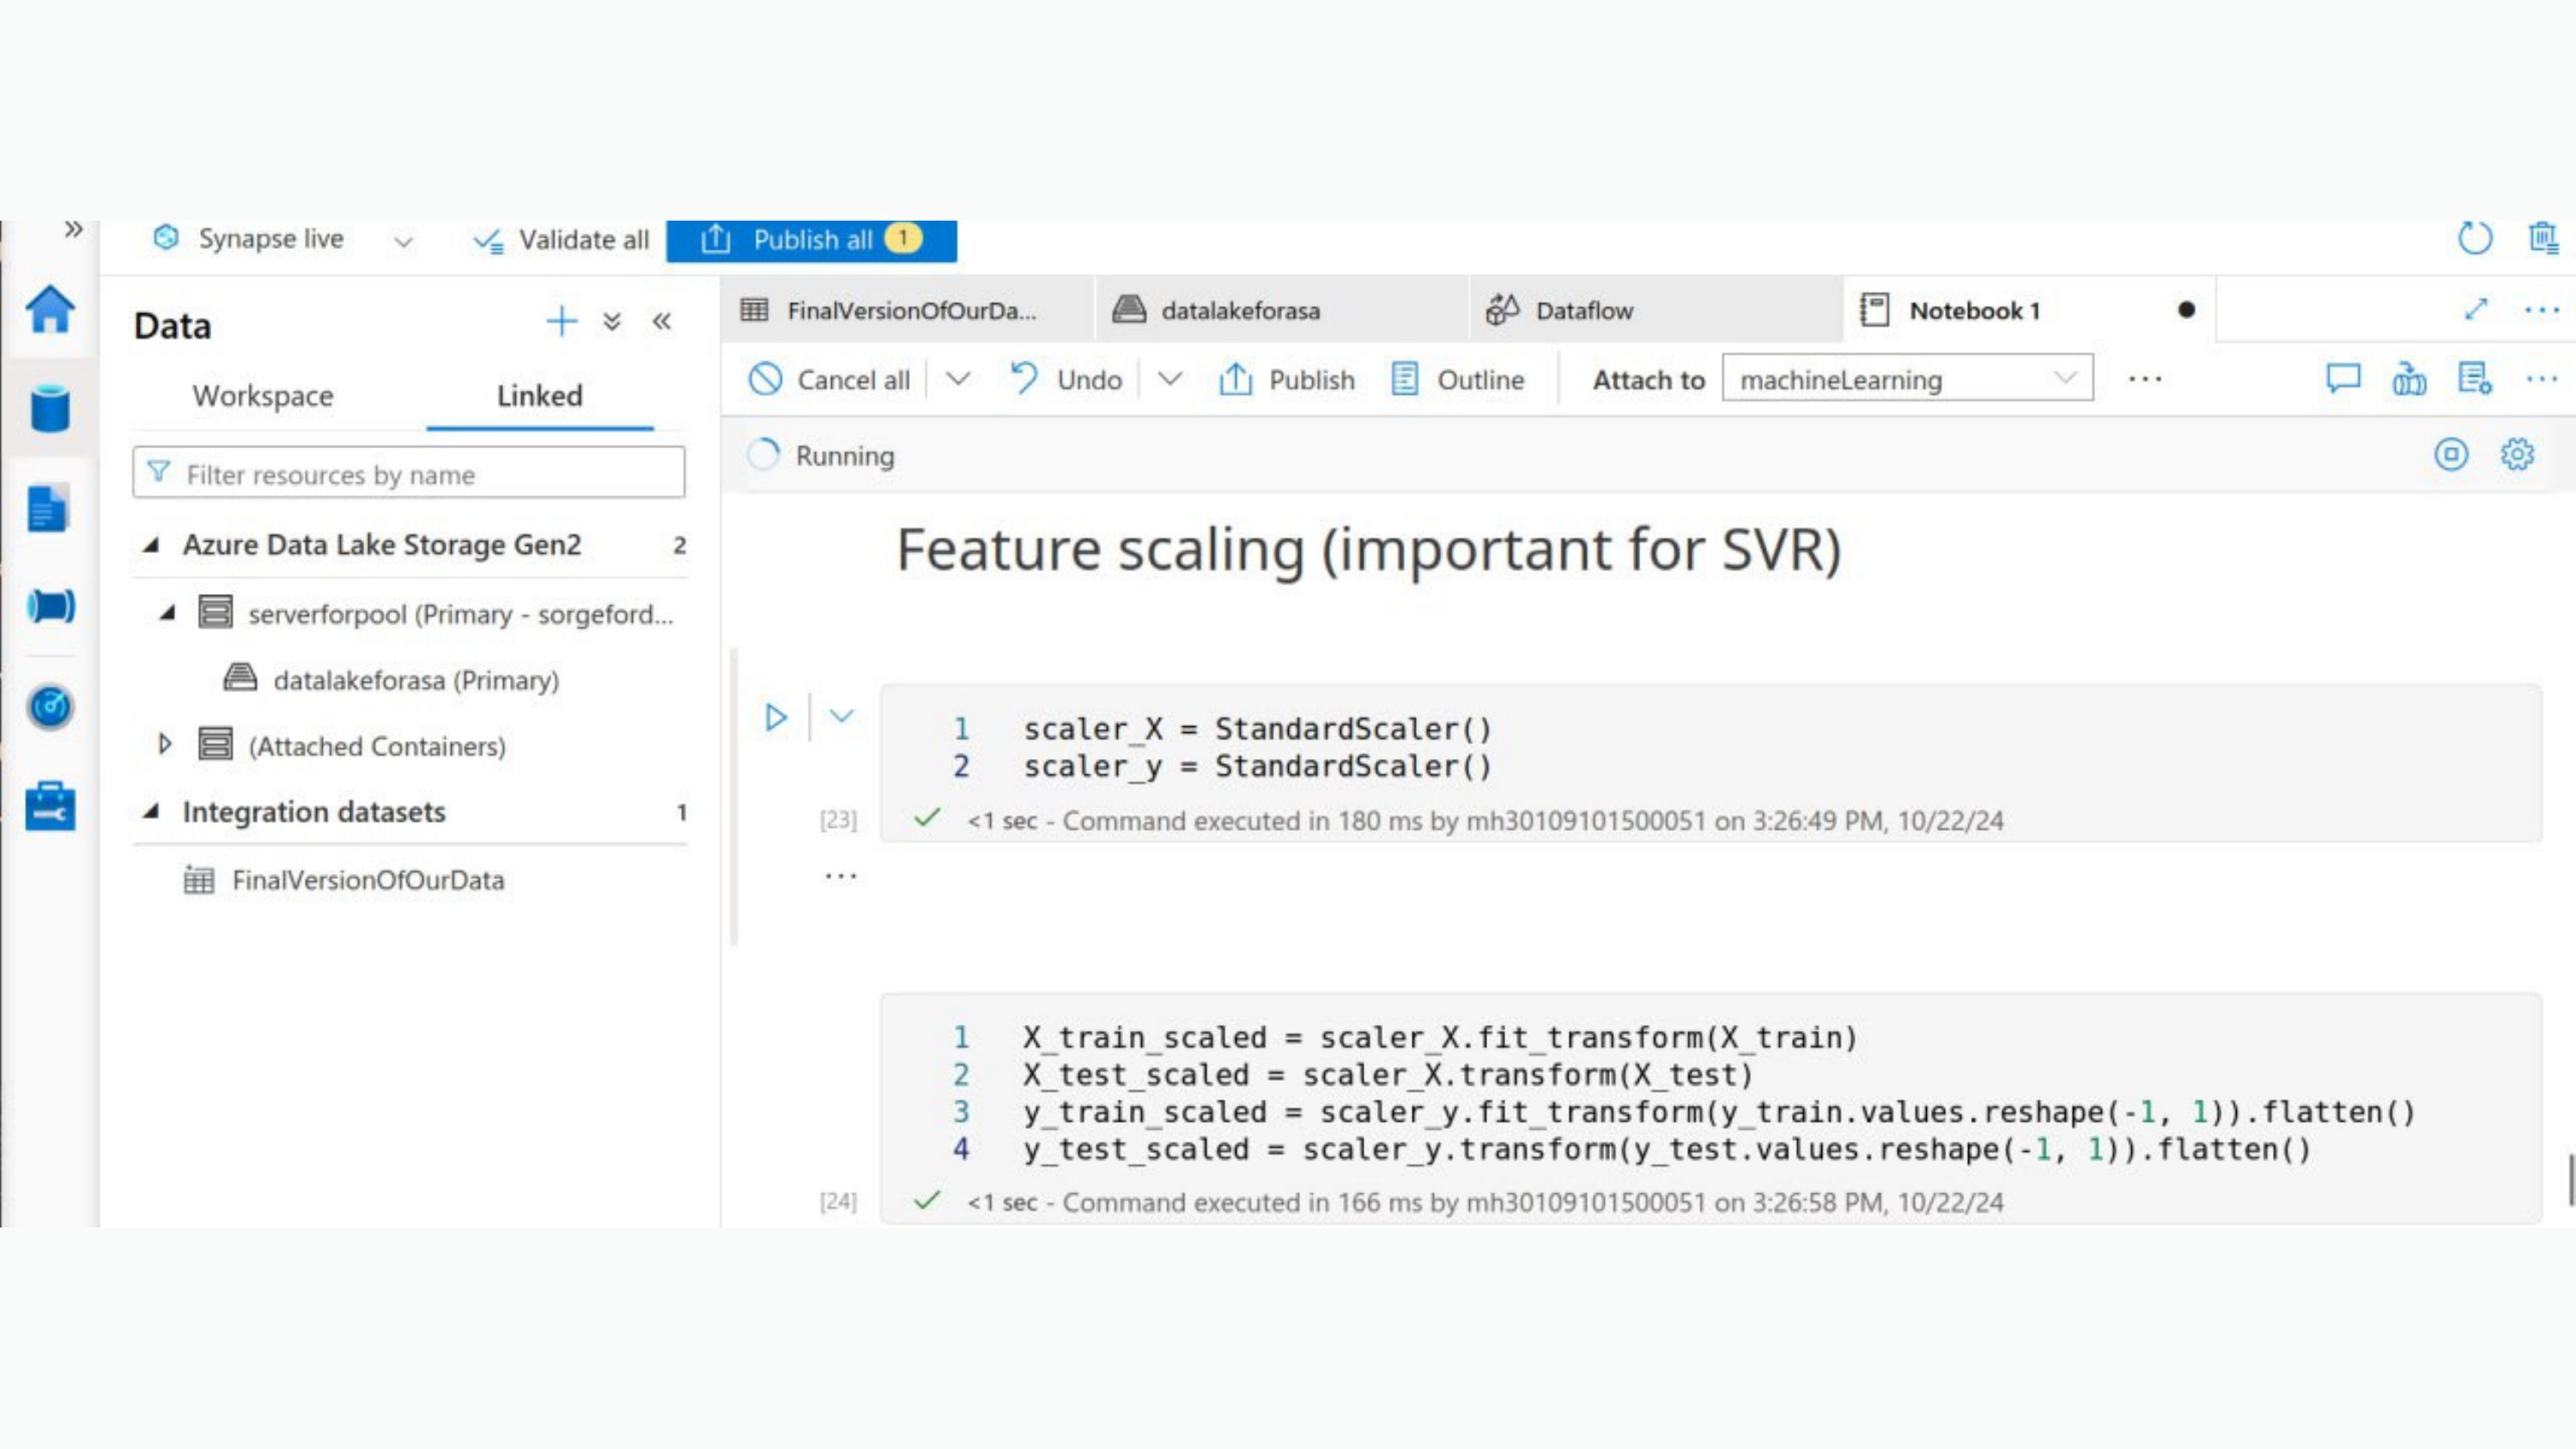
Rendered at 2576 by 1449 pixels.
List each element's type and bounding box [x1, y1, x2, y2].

text_box [0, 221, 2576, 1228]
